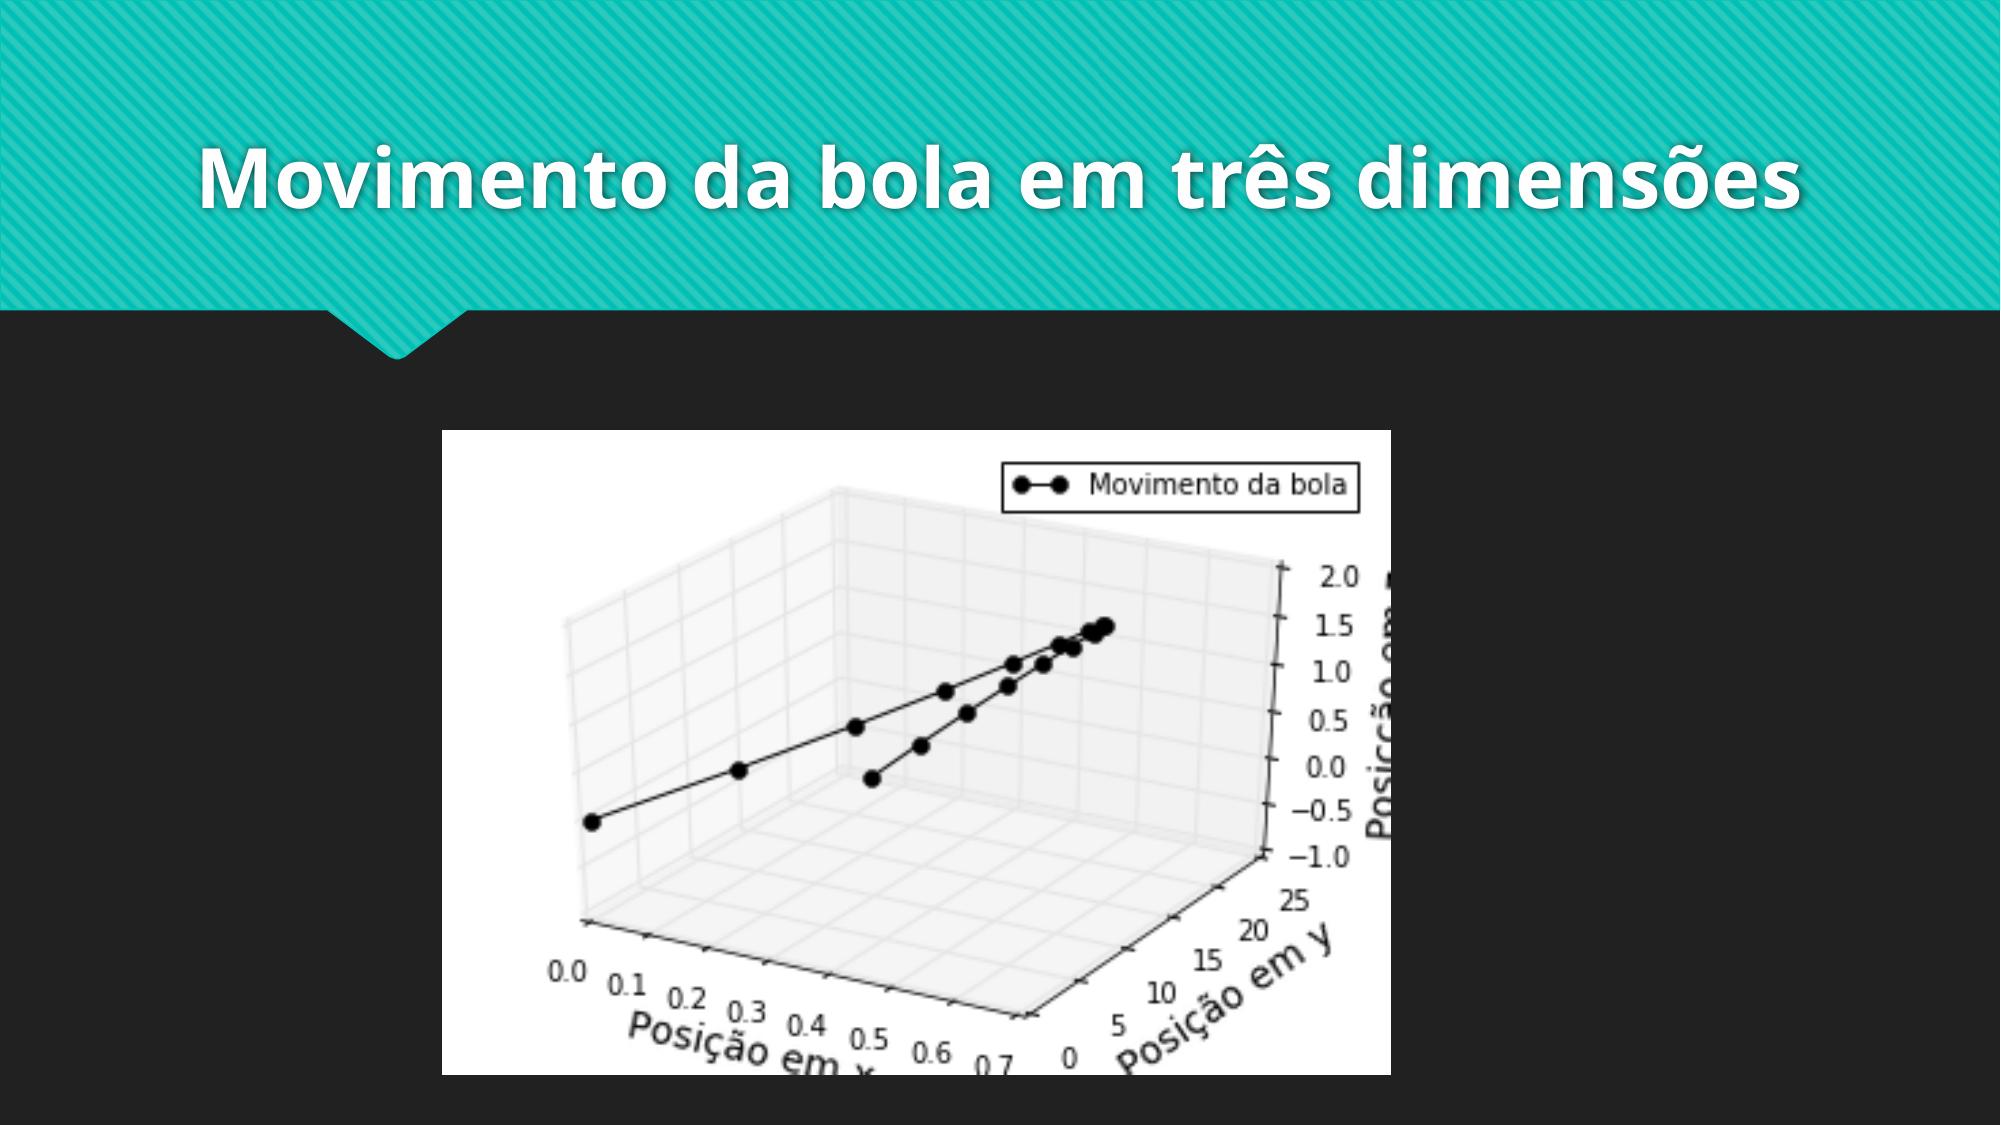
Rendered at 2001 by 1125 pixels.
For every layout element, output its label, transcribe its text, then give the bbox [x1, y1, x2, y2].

picture [442, 430, 1392, 1075]
title Movimento da bola em três dimensões [132, 73, 1868, 233]
